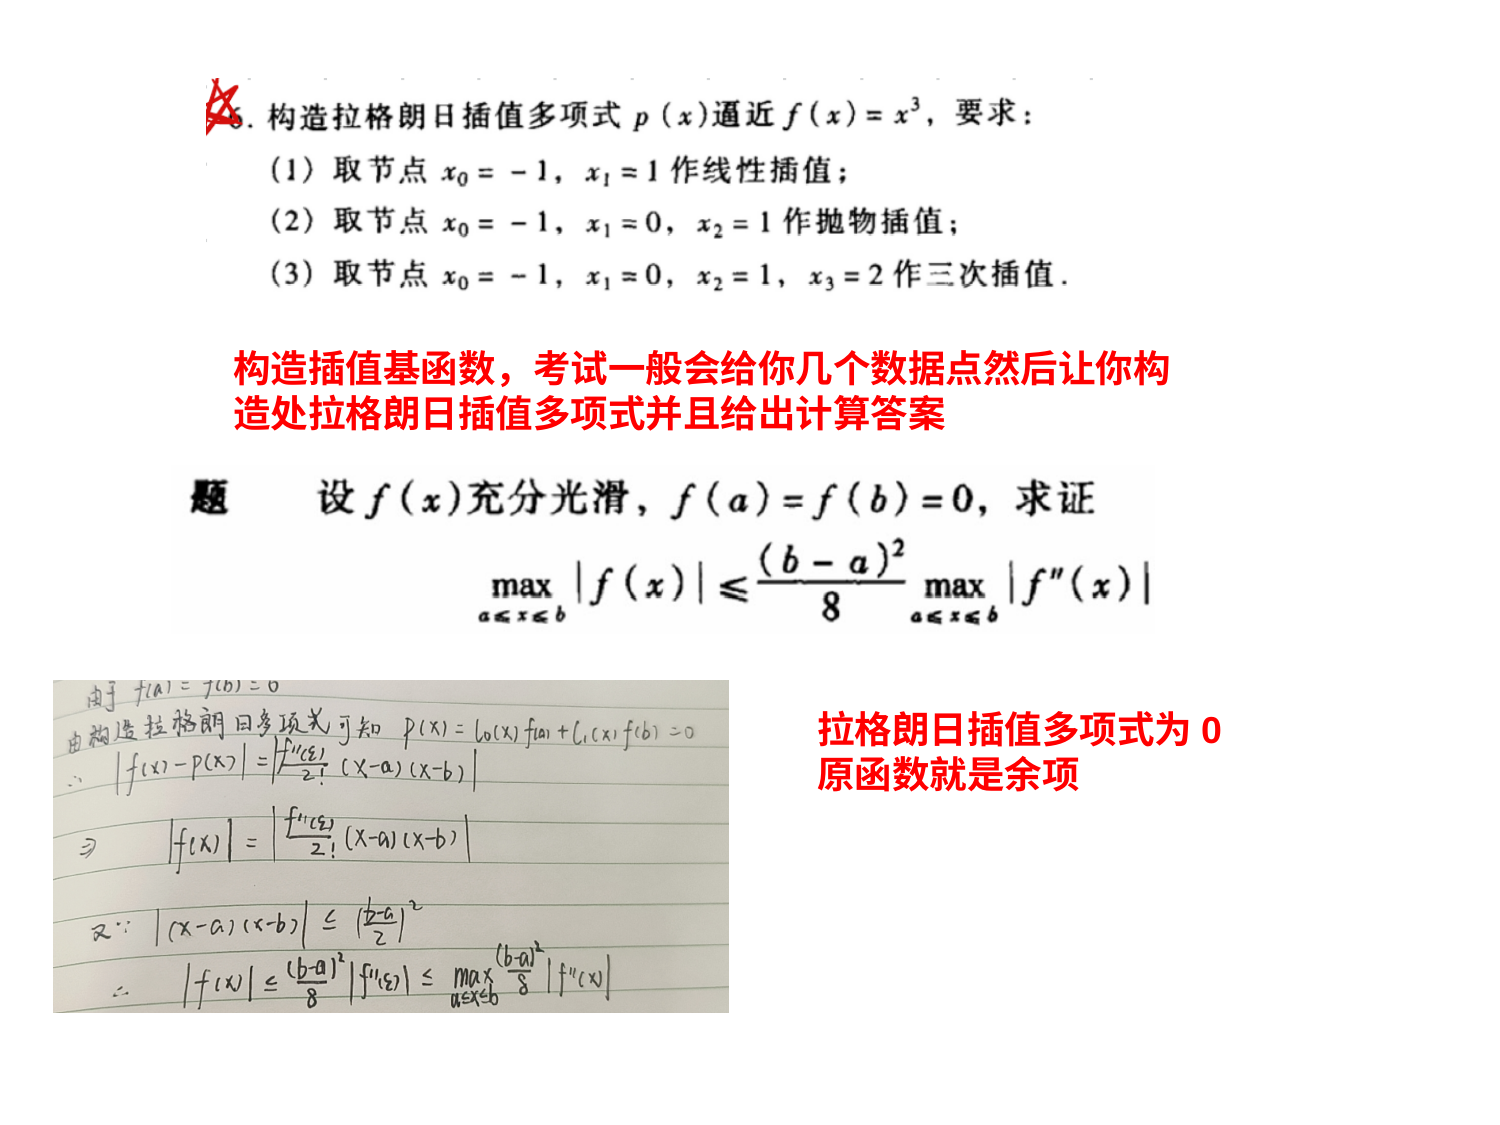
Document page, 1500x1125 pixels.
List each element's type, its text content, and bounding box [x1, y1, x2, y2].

text_box 构造插值基函数，考试一般会给你几个数据点然后让你构造处拉格朗日插值多项式并且给出计算答案 [218, 338, 1202, 443]
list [171, 456, 1155, 642]
picture [53, 680, 729, 1013]
text_box 拉格朗日插值多项式为0 原函数就是余项 [802, 698, 1449, 771]
picture [206, 78, 1142, 310]
